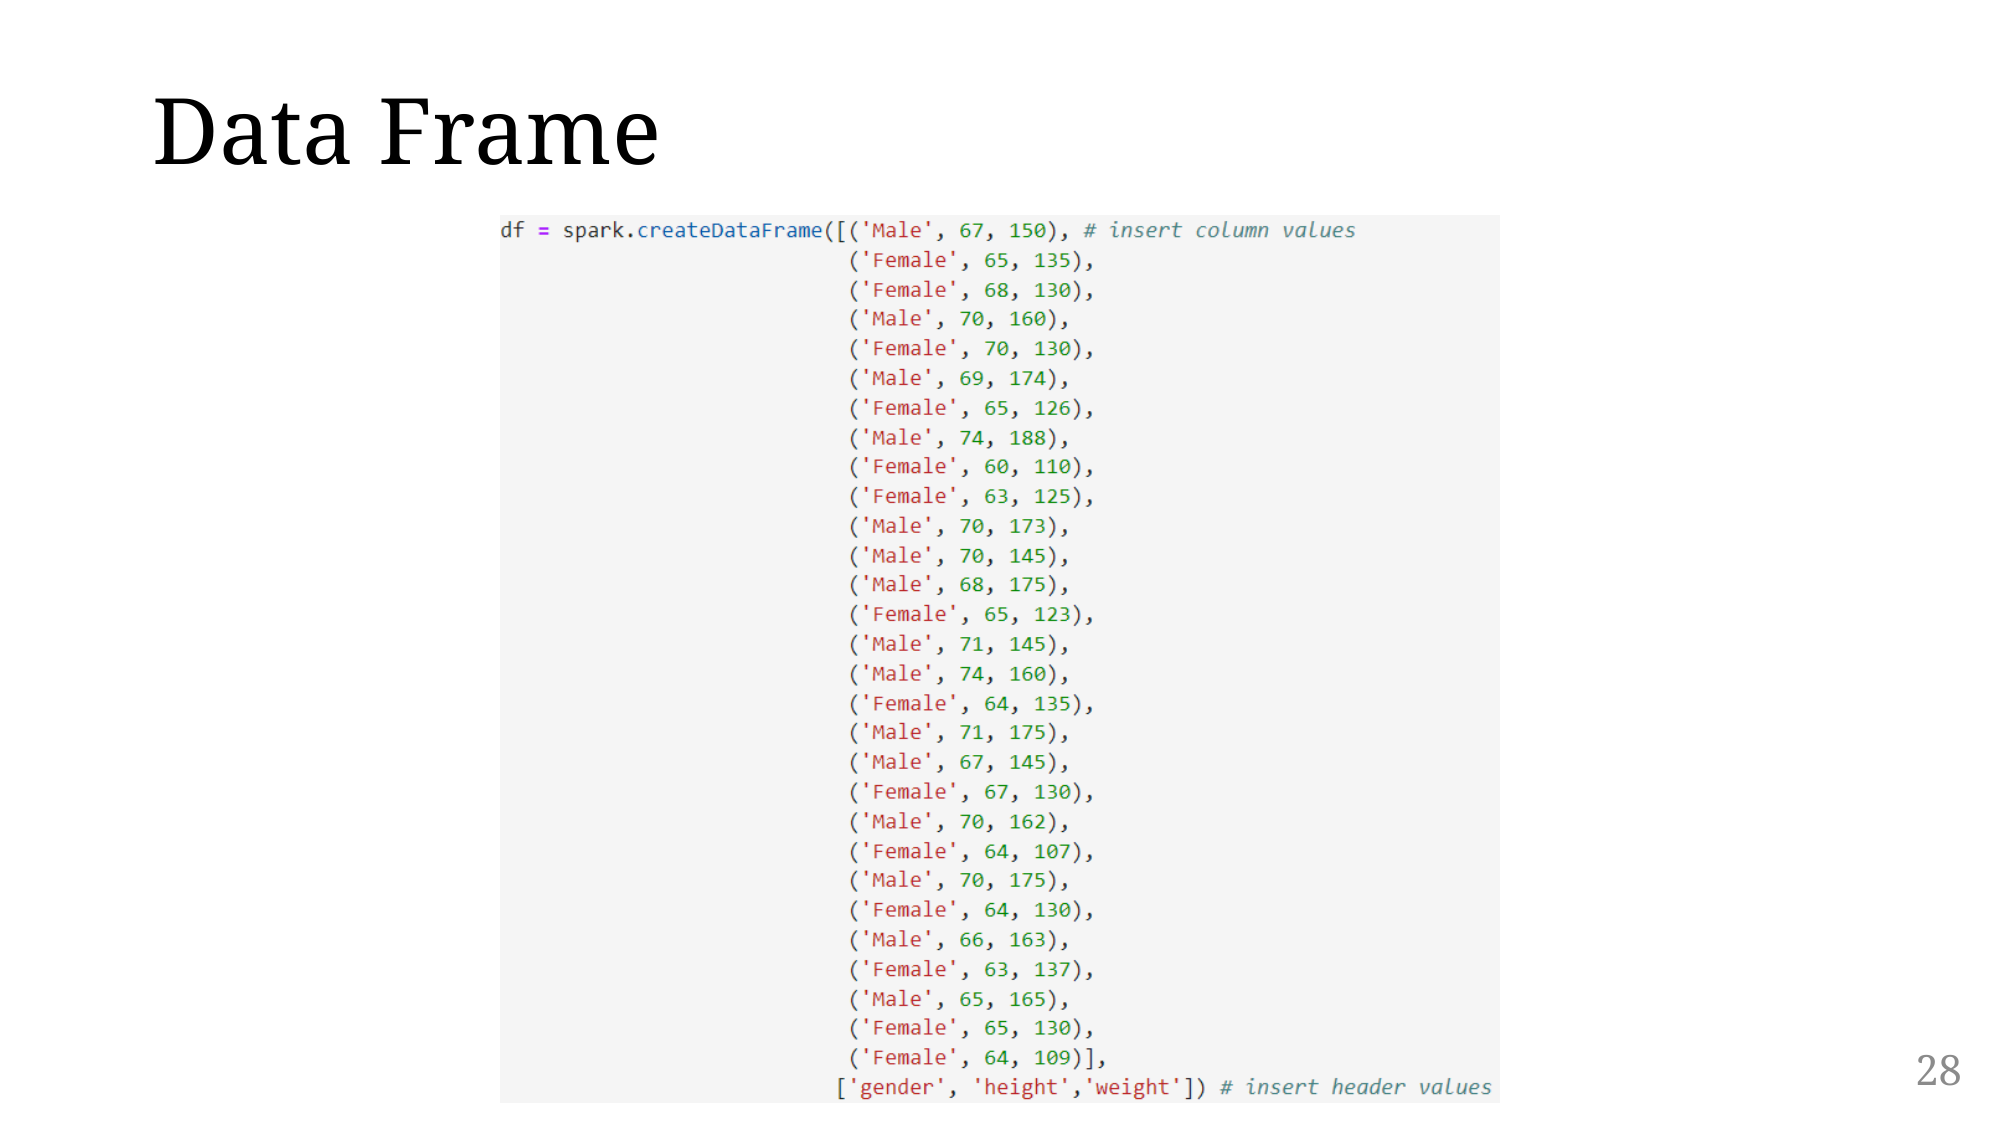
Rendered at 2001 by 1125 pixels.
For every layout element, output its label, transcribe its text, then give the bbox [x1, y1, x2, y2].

slide_number 28 [1791, 1042, 1977, 1103]
picture [500, 215, 1500, 1103]
title Data Frame [137, 26, 1863, 245]
